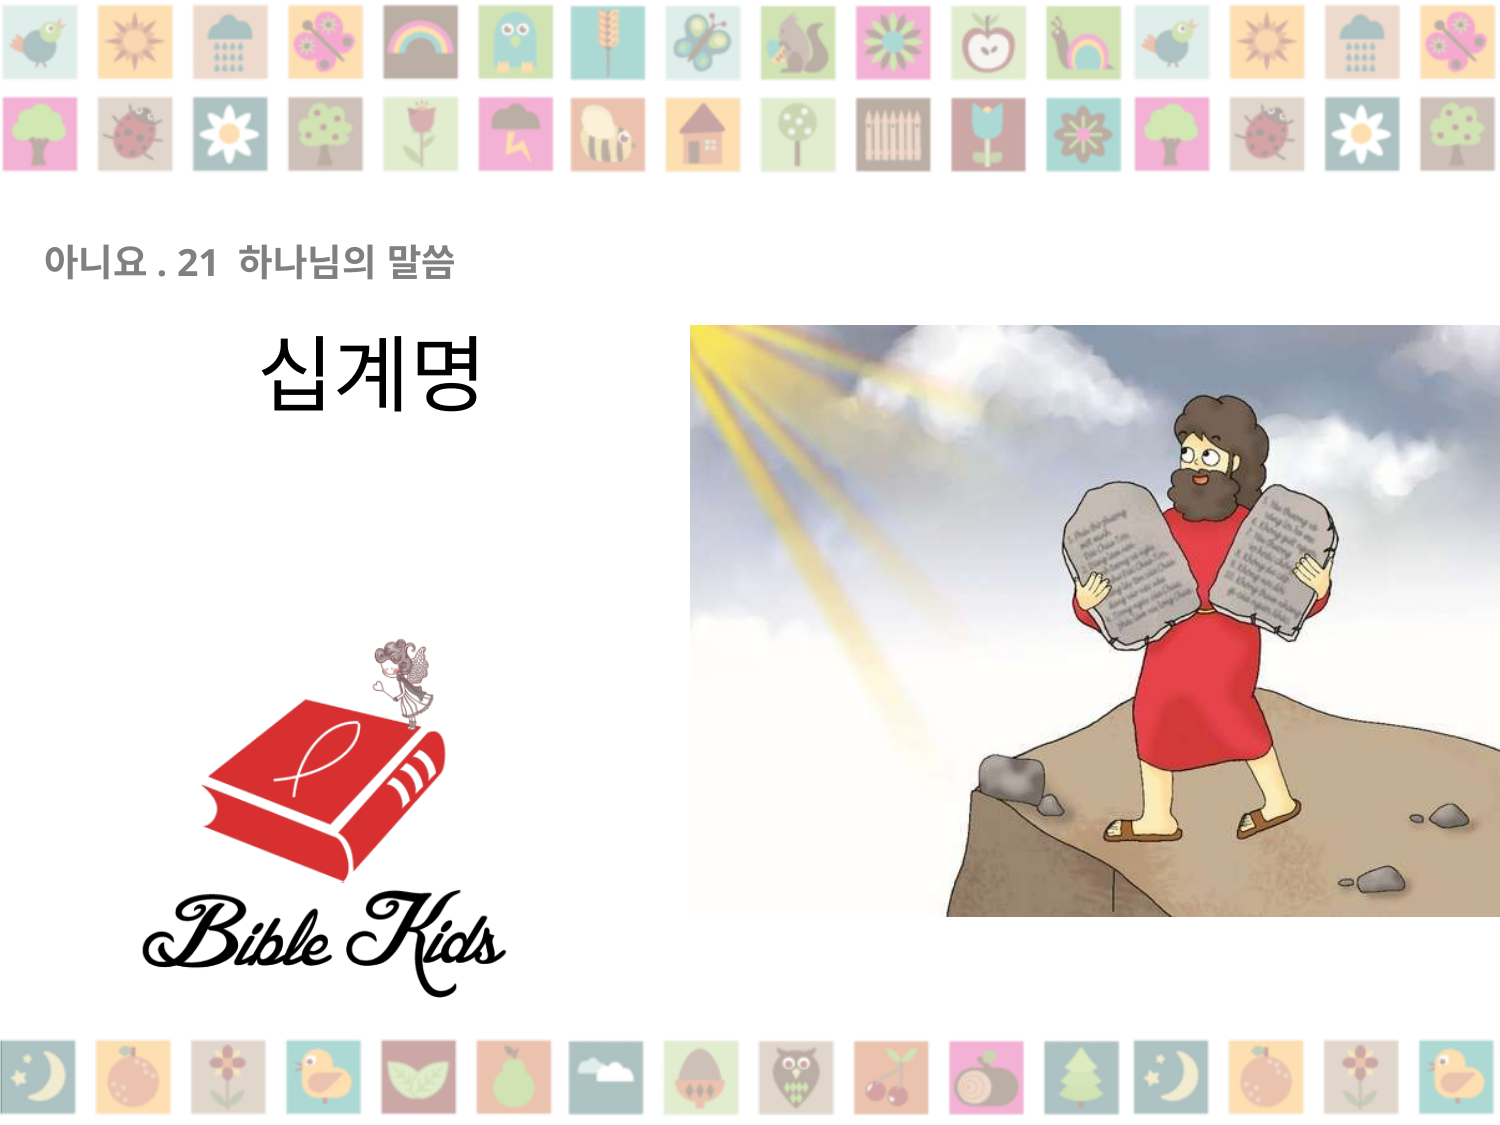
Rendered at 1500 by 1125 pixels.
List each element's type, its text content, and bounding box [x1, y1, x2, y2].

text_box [0, 3, 1500, 181]
picture [690, 324, 1500, 918]
text_box 아니요. 21 하나님의 말씀 [29, 231, 514, 292]
picture [117, 600, 544, 1027]
text_box 십계명 [29, 314, 715, 430]
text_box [0, 1028, 1500, 1118]
